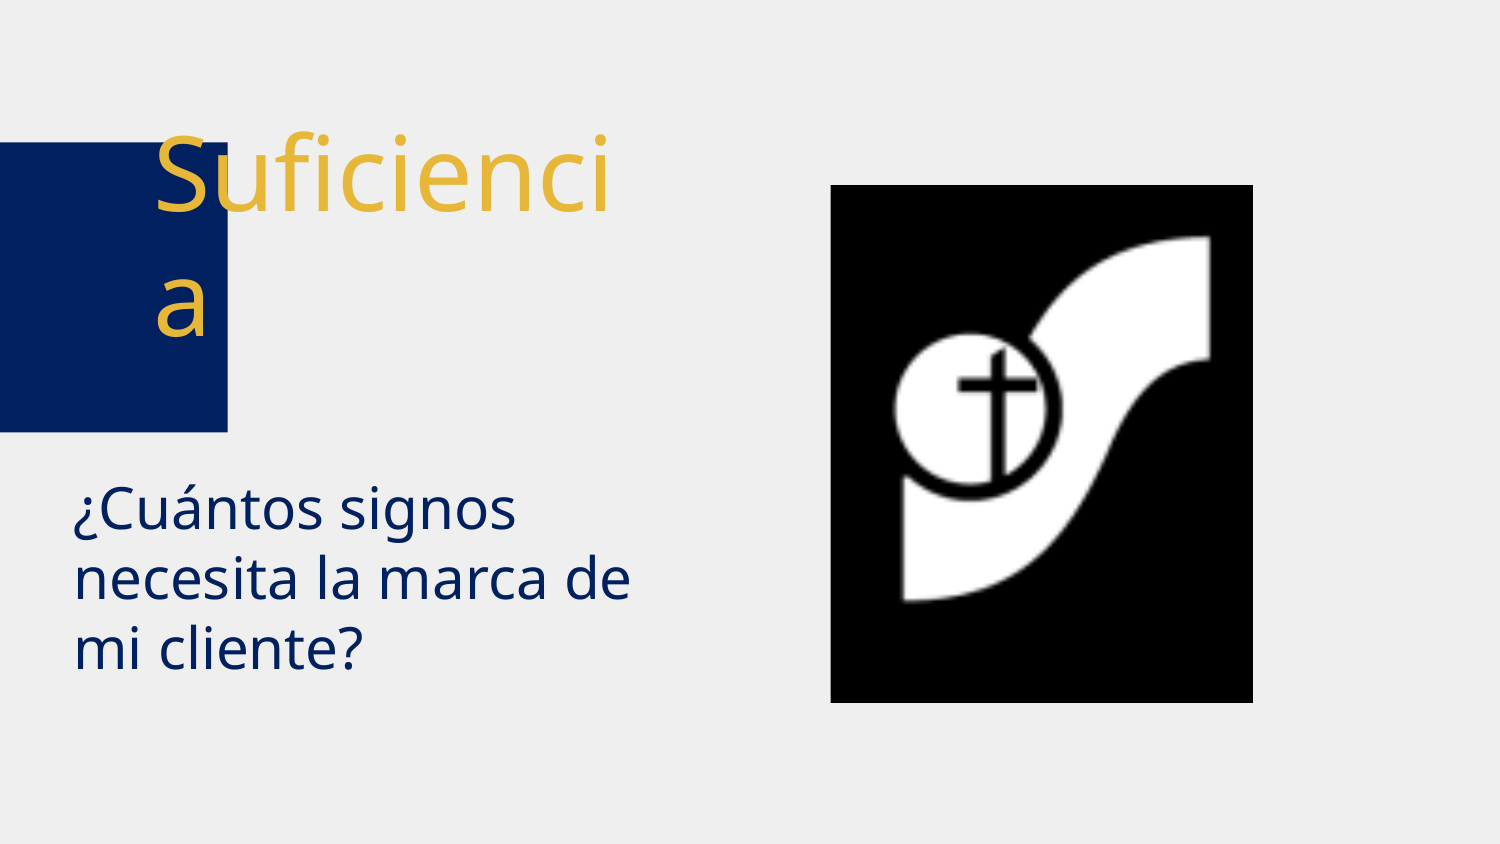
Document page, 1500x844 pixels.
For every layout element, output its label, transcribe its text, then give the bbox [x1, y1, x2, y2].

picture [830, 185, 1254, 704]
text_box ¿Cuántos signos necesita la marca de mi cliente? [58, 456, 724, 649]
title Suficiencia [138, 225, 680, 373]
